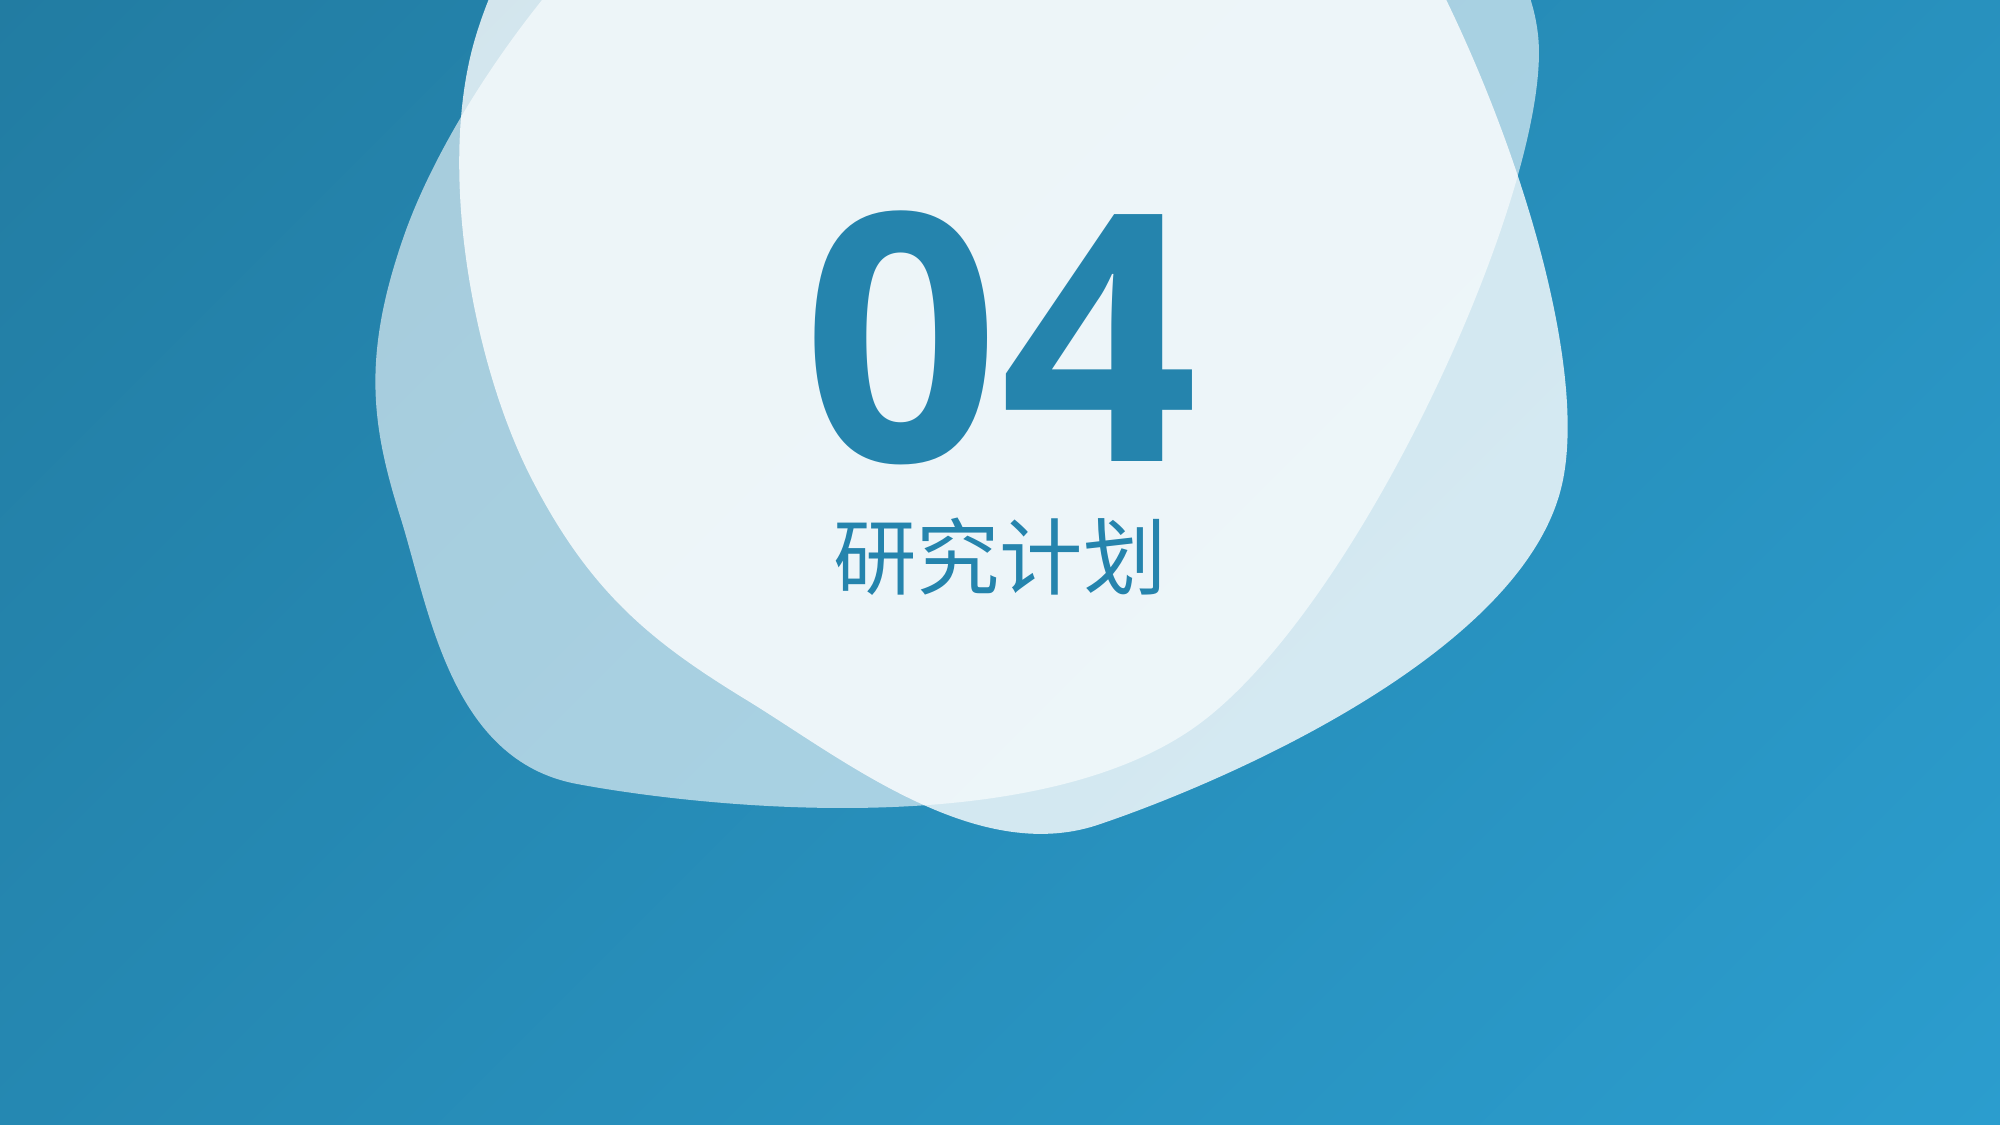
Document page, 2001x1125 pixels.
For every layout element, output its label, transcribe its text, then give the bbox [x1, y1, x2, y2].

list 研究计划 [610, 497, 1389, 633]
list 04 [761, 108, 1239, 497]
